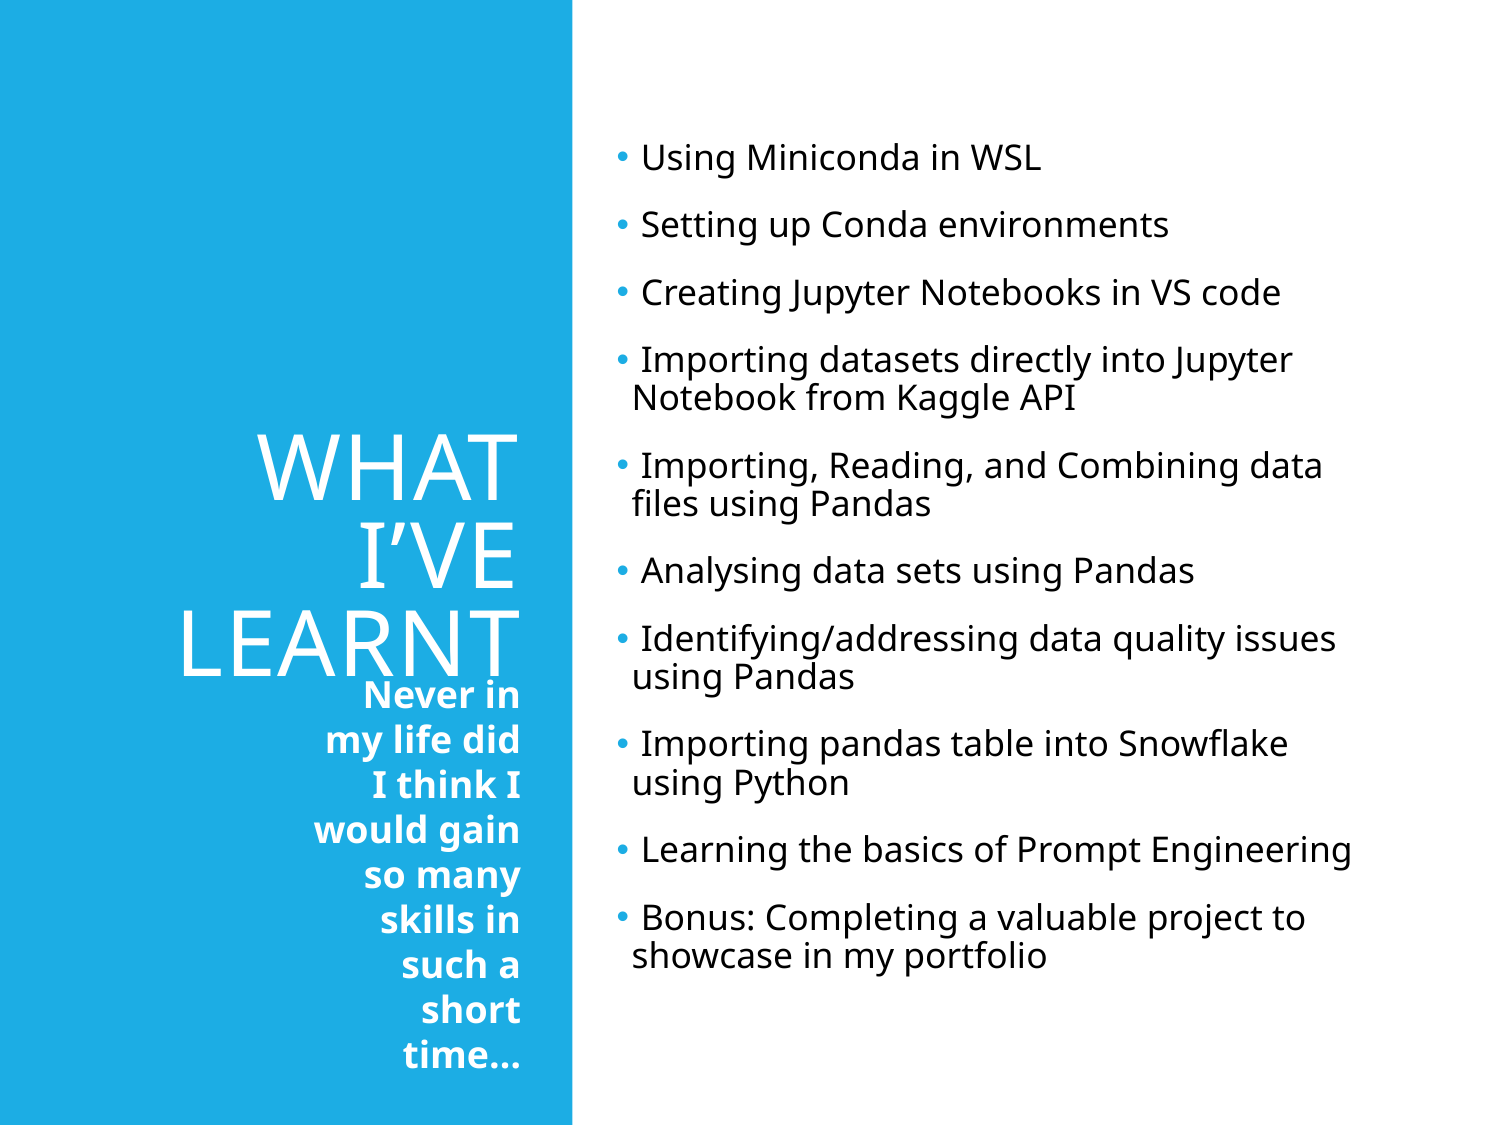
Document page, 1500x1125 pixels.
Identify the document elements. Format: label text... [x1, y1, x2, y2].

text_box [0, 0, 574, 1125]
text_box [574, 0, 1500, 1125]
text_box Never in my life did I think I would gain so many skills in such a short time… [297, 663, 536, 1125]
list Using Miniconda in WSL Setting up Conda environments Creating Jupyter Notebooks in VS code Importing datasets directly into Jupyter Notebook from Kaggle API Importing, Reading, and Combining data files using Pandas Analysing data sets using Pandas Identifying/addressing data quality issues using Pandas Importing pandas table into Snowflake using Python Learning the basics of Prompt Engineering Bonus: Completing a valuable project to showcase in my portfolio [609, 131, 1385, 993]
title What I’ve learnt [118, 131, 536, 993]
